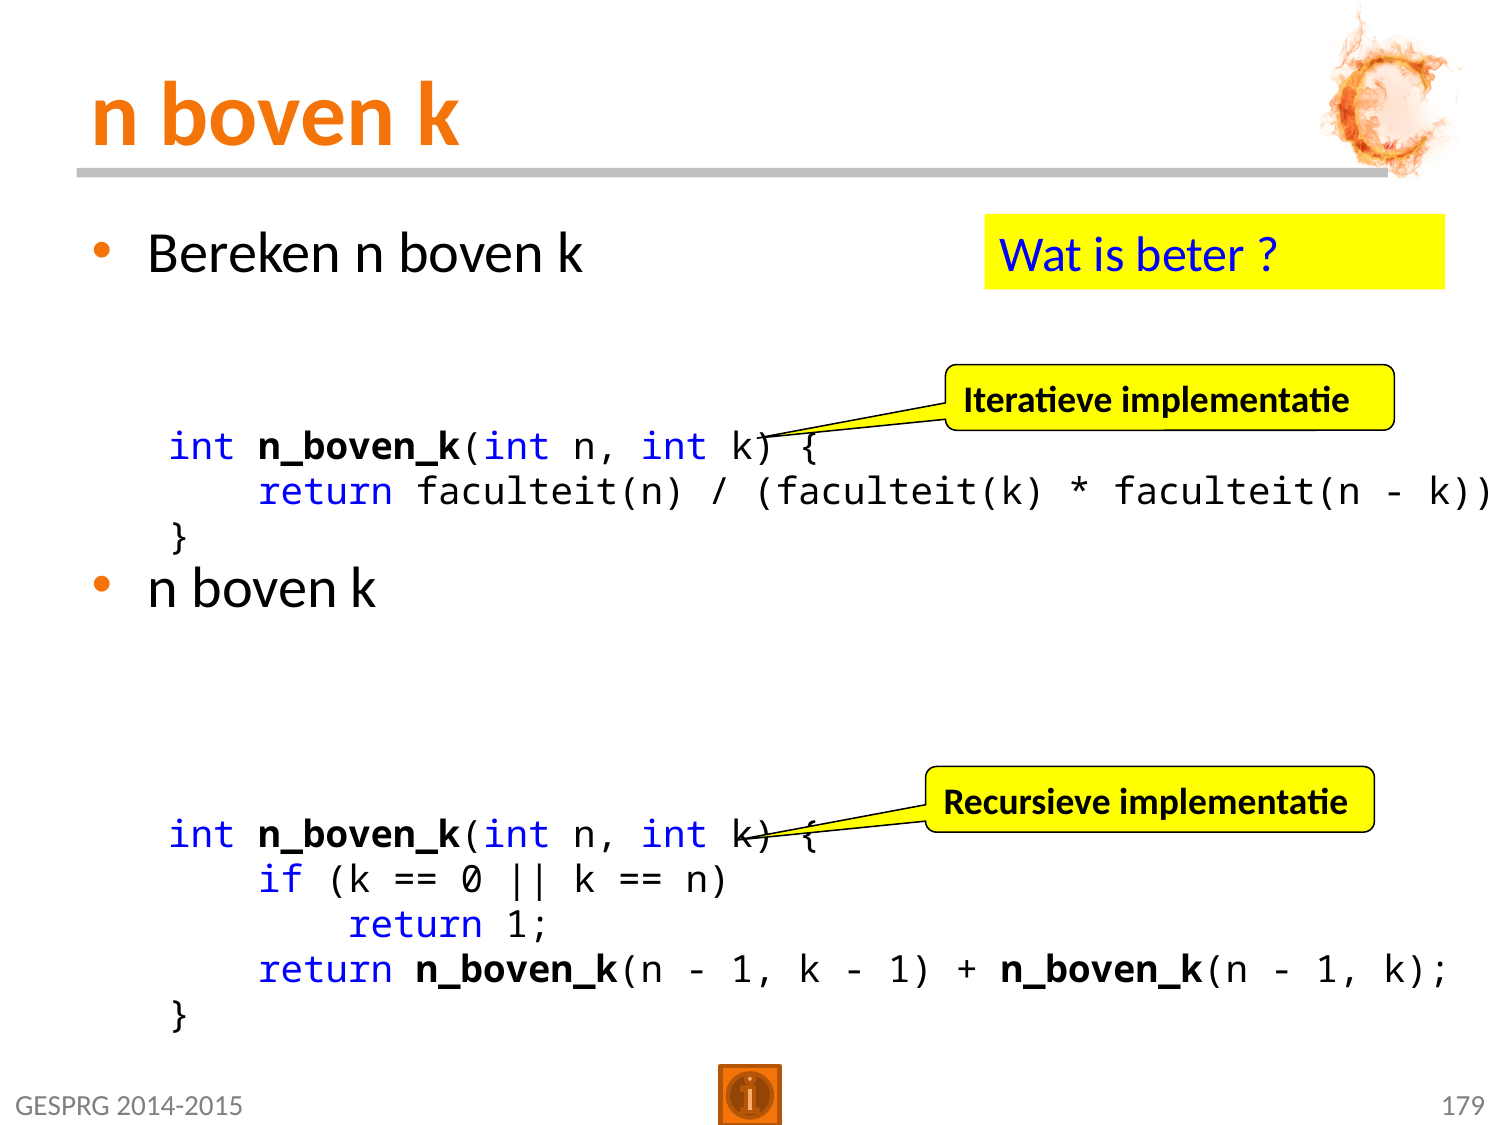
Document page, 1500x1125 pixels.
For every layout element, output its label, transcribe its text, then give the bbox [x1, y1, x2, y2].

title n boven k [75, 45, 1425, 173]
text_box Recursieve implementatie [737, 766, 1375, 841]
text_box [718, 1064, 782, 1125]
picture [1316, 0, 1471, 185]
text_box int n_boven_k(int n, int k) { return faculteit(n) / (faculteit(k) * faculteit(n - k)); } [153, 414, 1500, 566]
text_box int n_boven_k(int n, int k) { if (k == 0 || k == n) return 1; return n_boven_k(n - 1, k - 1) + n_boven_k(n - 1, k); } [153, 802, 1500, 1043]
text_box Wat is beter ? [984, 213, 1446, 290]
slide_number GESPRG 2014-2015 [0, 1082, 350, 1125]
slide_number 179 [1149, 1082, 1500, 1125]
text_box Iteratieve implementatie [756, 364, 1395, 439]
